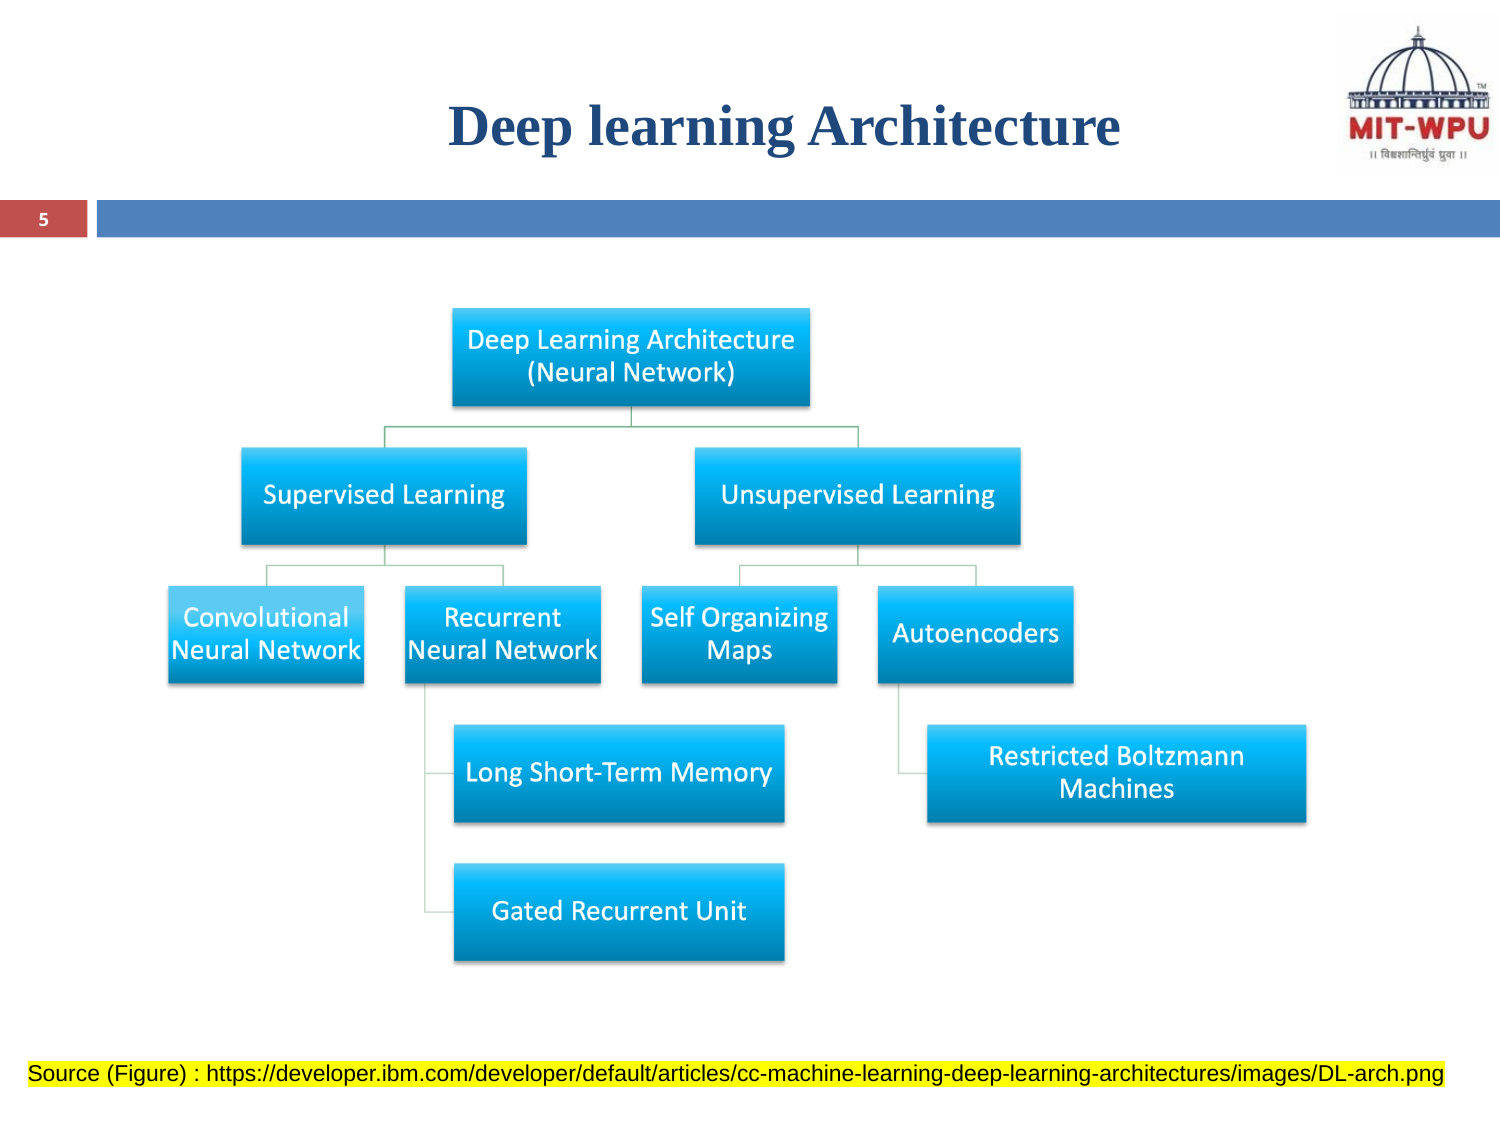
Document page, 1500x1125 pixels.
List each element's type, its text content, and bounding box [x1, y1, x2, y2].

picture [112, 261, 1363, 1004]
text_box Deep learning Architecture [116, 40, 1454, 204]
slide_number 5 [0, 200, 88, 241]
text_box Source (Figure) : https://developer.ibm.com/developer/default/articles/cc-machine-learning-deep-learning-architectures/images/DL-arch.png [12, 1051, 1500, 1094]
picture [1337, 12, 1500, 175]
